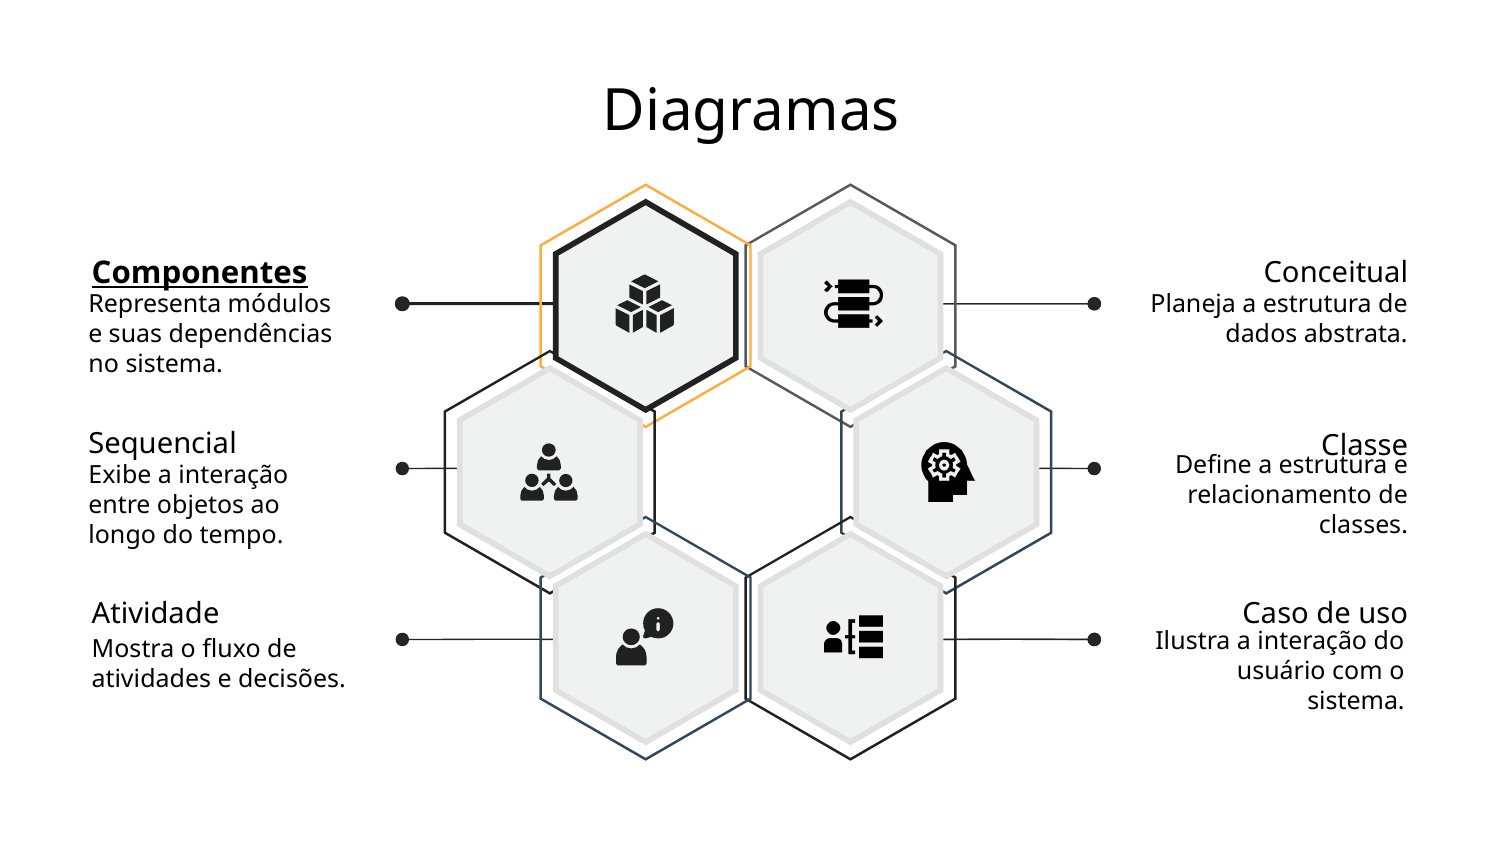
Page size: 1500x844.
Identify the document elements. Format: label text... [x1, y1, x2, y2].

text_box Atividade [76, 590, 367, 633]
picture [824, 607, 884, 667]
text_box Ilustra a interação do usuário com o sistema. [1130, 639, 1420, 699]
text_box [615, 274, 674, 333]
text_box Mostra o fluxo de atividades e decisões. [76, 633, 367, 692]
text_box Componentes [76, 249, 367, 293]
text_box Planeja a estrutura de dados abstrata. [1133, 303, 1424, 362]
text_box Exibe a interação entre objetos ao longo do tempo. [73, 474, 363, 533]
text_box Representa módulos e suas dependências no sistema. [73, 303, 363, 362]
text_box Define a estrutura e relacionamento de classes. [1133, 464, 1424, 524]
text_box Caso de uso [1133, 590, 1424, 634]
text_box Diagramas [117, 67, 1385, 147]
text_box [395, 183, 1102, 761]
text_box Conceitual [1133, 249, 1424, 293]
picture [918, 442, 978, 502]
text_box Classe [1133, 422, 1424, 464]
text_box Sequencial [73, 420, 363, 463]
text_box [615, 607, 674, 666]
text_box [519, 443, 578, 501]
picture [824, 274, 884, 333]
